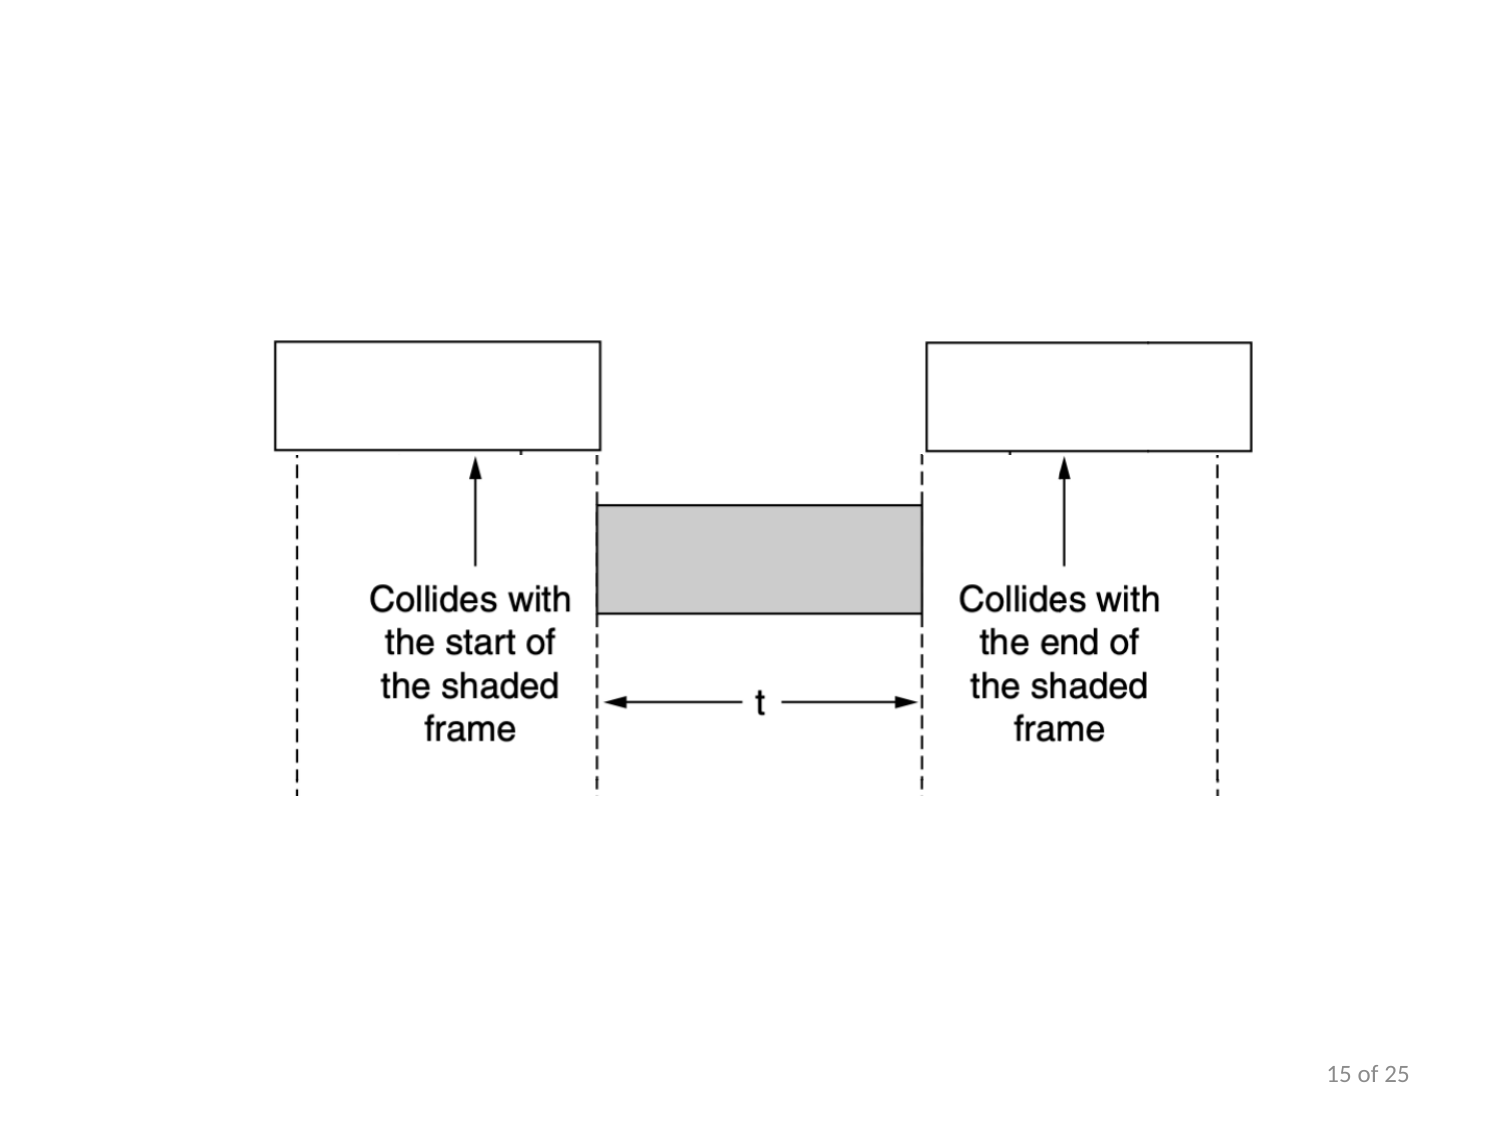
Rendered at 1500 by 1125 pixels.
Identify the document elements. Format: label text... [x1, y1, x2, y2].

slide_number 15 of 25 [1074, 1042, 1425, 1103]
picture [260, 286, 624, 455]
picture [922, 286, 1288, 455]
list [249, 454, 1294, 797]
